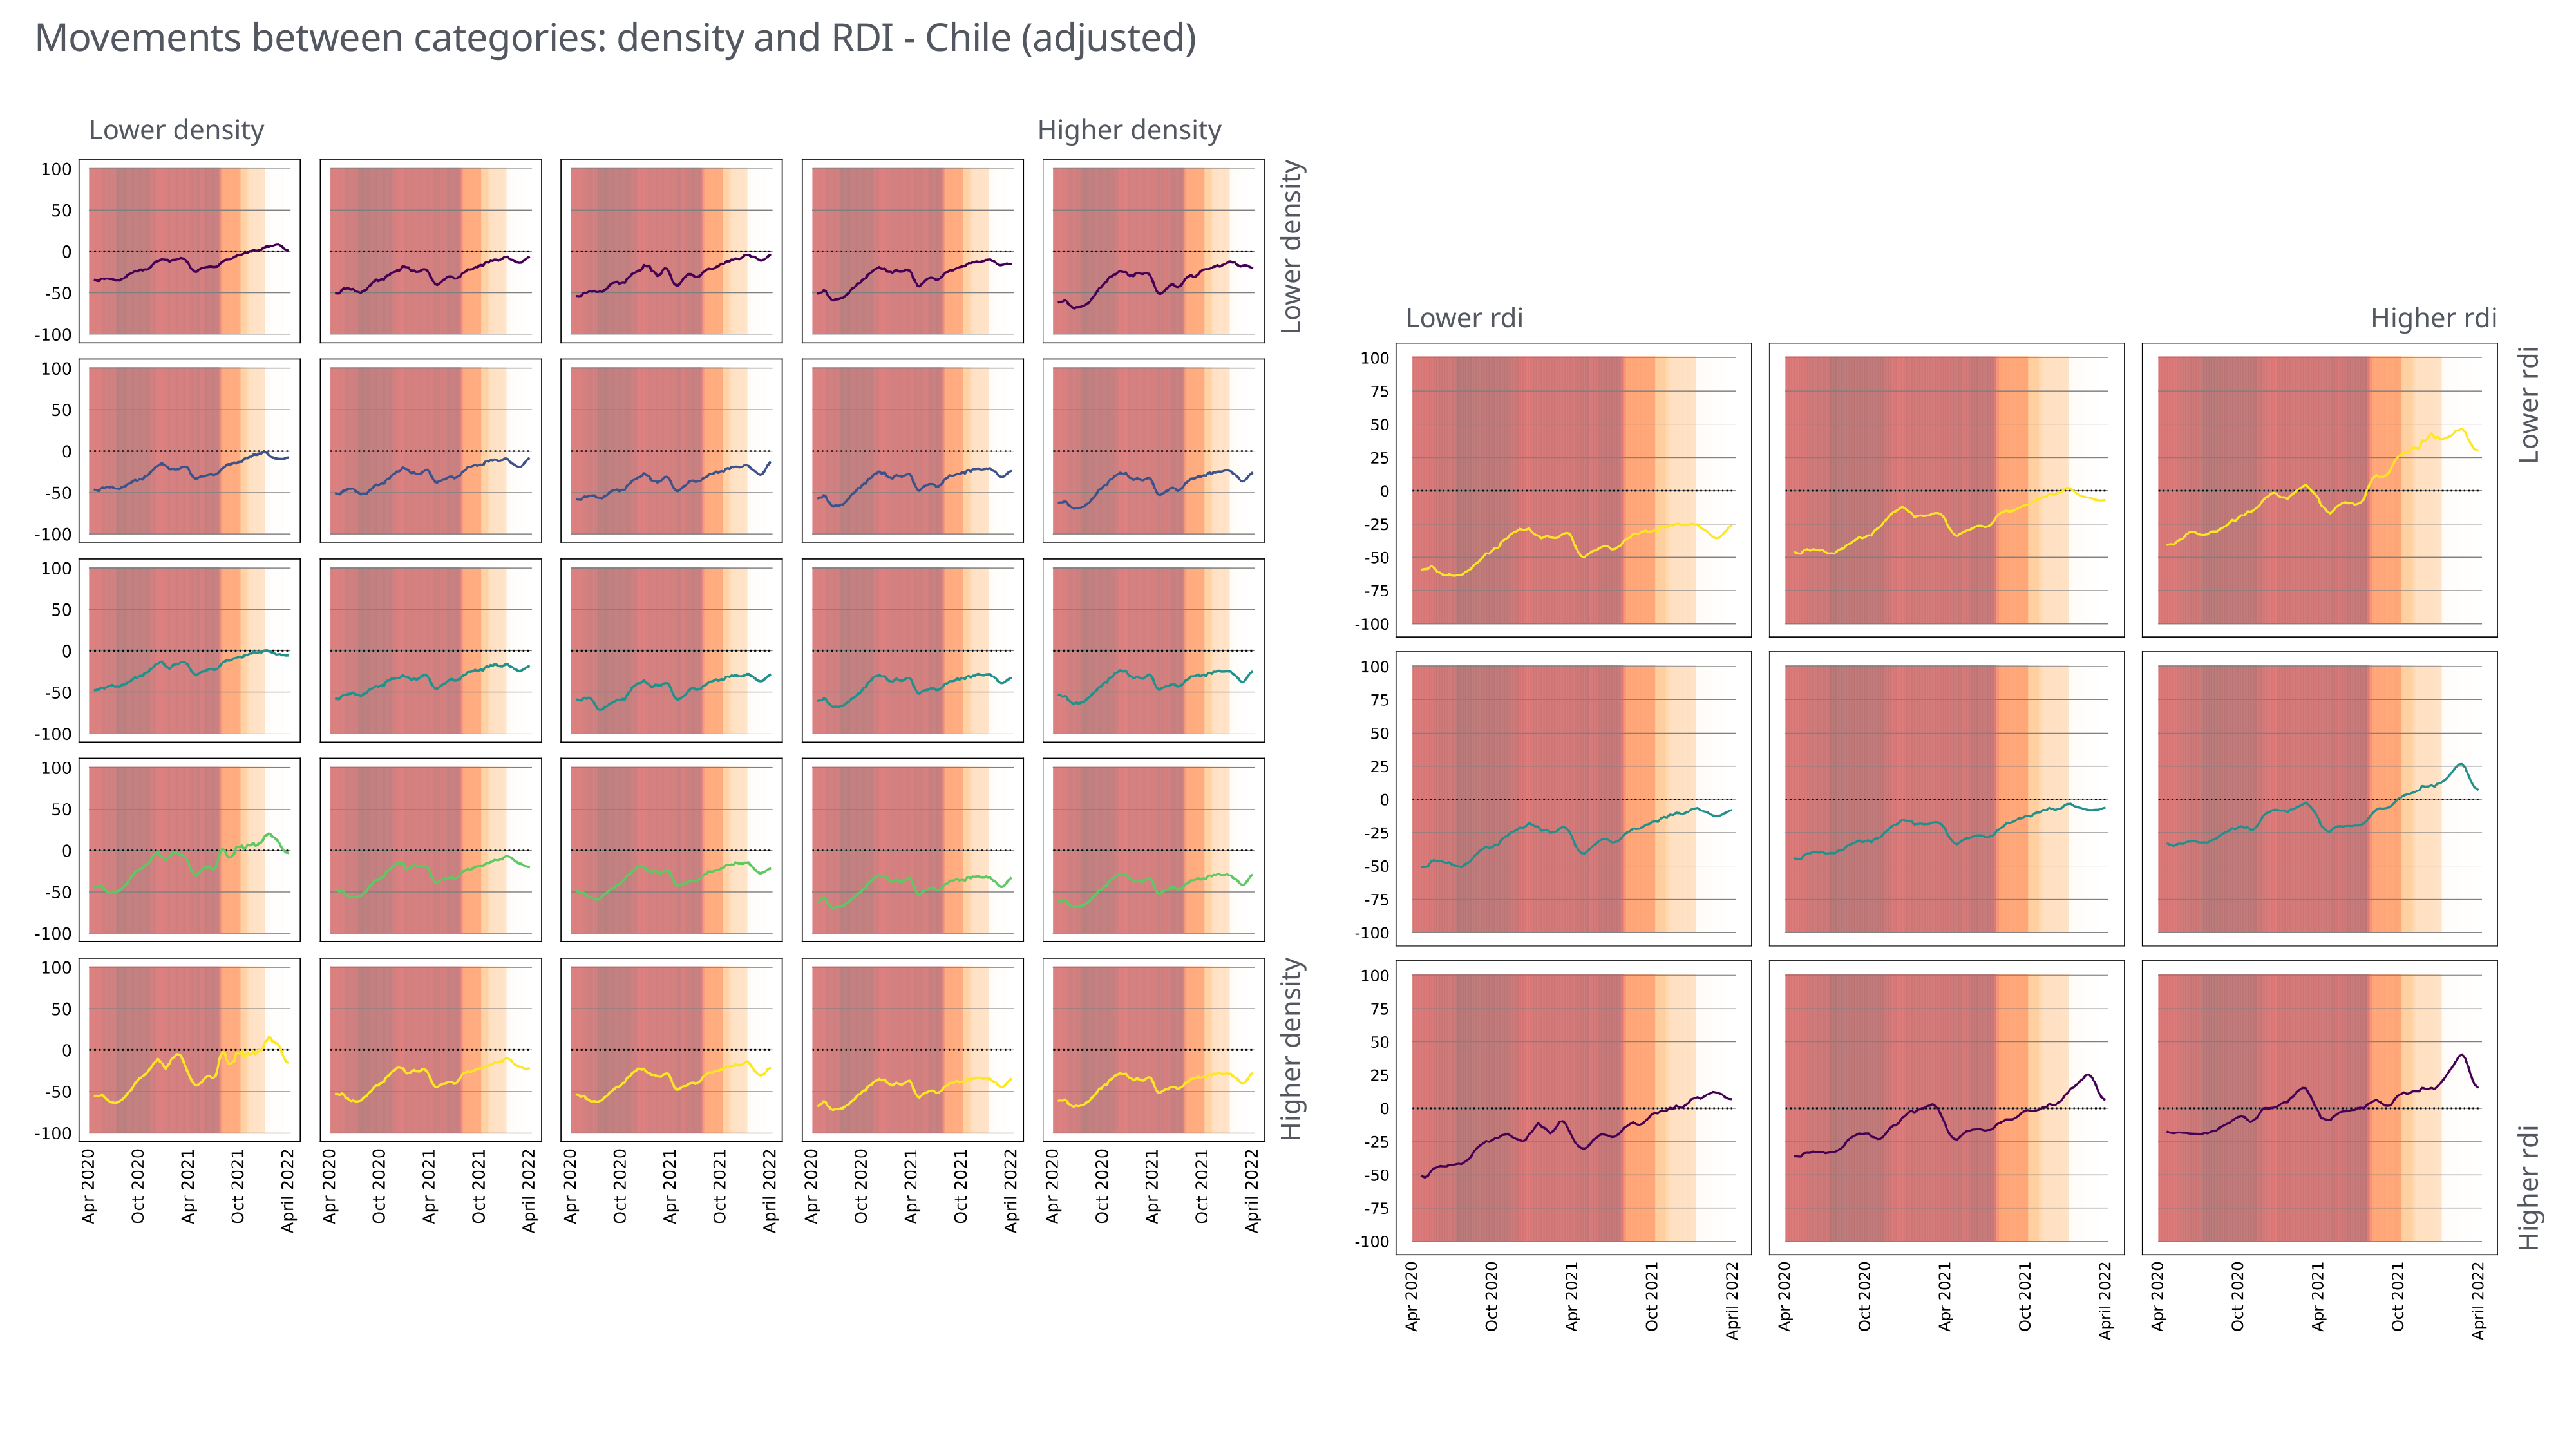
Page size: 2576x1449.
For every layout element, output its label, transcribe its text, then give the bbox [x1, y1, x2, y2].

text_box Higher density [1273, 952, 1311, 1148]
text_box Lower density [83, 107, 270, 151]
text_box Lower density [1273, 154, 1311, 341]
text_box Lower rdi [1400, 295, 1530, 335]
text_box Higher rdi [2505, 1119, 2549, 1258]
text_box Lower rdi [2505, 340, 2549, 470]
picture [1347, 335, 2505, 1348]
title Movements between categories: density and RDI - Chile (adjusted) [28, 12, 2351, 74]
text_box Higher rdi [2365, 295, 2504, 335]
picture [26, 151, 1273, 1242]
text_box Higher density [1032, 107, 1227, 151]
